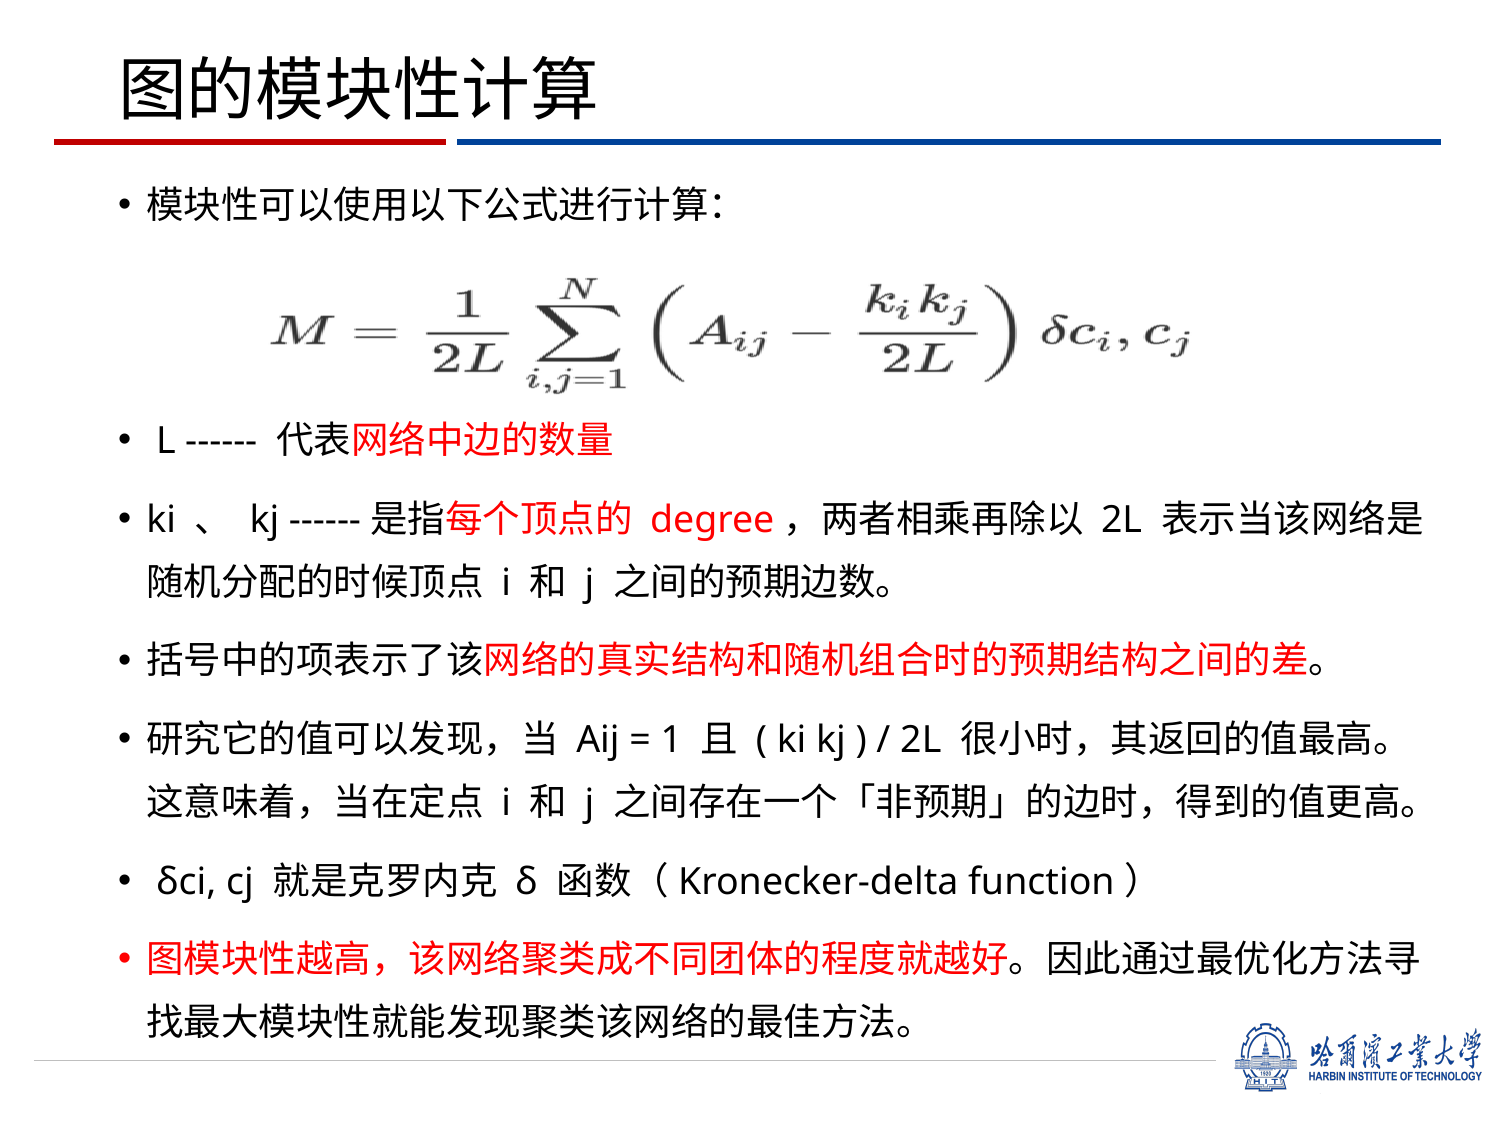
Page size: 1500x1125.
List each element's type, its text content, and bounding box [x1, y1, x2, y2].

picture [124, 255, 1376, 420]
list 模块性可以使用以下公式进行计算： L ------ 代表网络中边的数量 ki 、 kj ------是指每个顶点的 degree，两者相乘再除以 2L 表示当该网络是随机分配的时候顶点 i 和 j 之间的预期边数。 括号中的项表示了该网络的真实结构和随机组合时的预期结构之间的差。 研究它的值可以发现，当 Aij = 1 且 ( ki kj ) / 2L 很小时，其返回的值最高。这意味着，当在定点 i 和 j 之间存在一个「非预期」的边时，得到的值更高。 δci, cj 就是克罗内克 δ 函数（Kronecker-delta function） 图模块性越高，该网络聚类成不同团体的程度就越好。因此通过最优化方法寻找最大模块性就能发现聚类该网络的最佳方法。 [103, 155, 1446, 990]
title 图的模块性计算 [103, 32, 1397, 137]
picture [1204, 1023, 1482, 1094]
